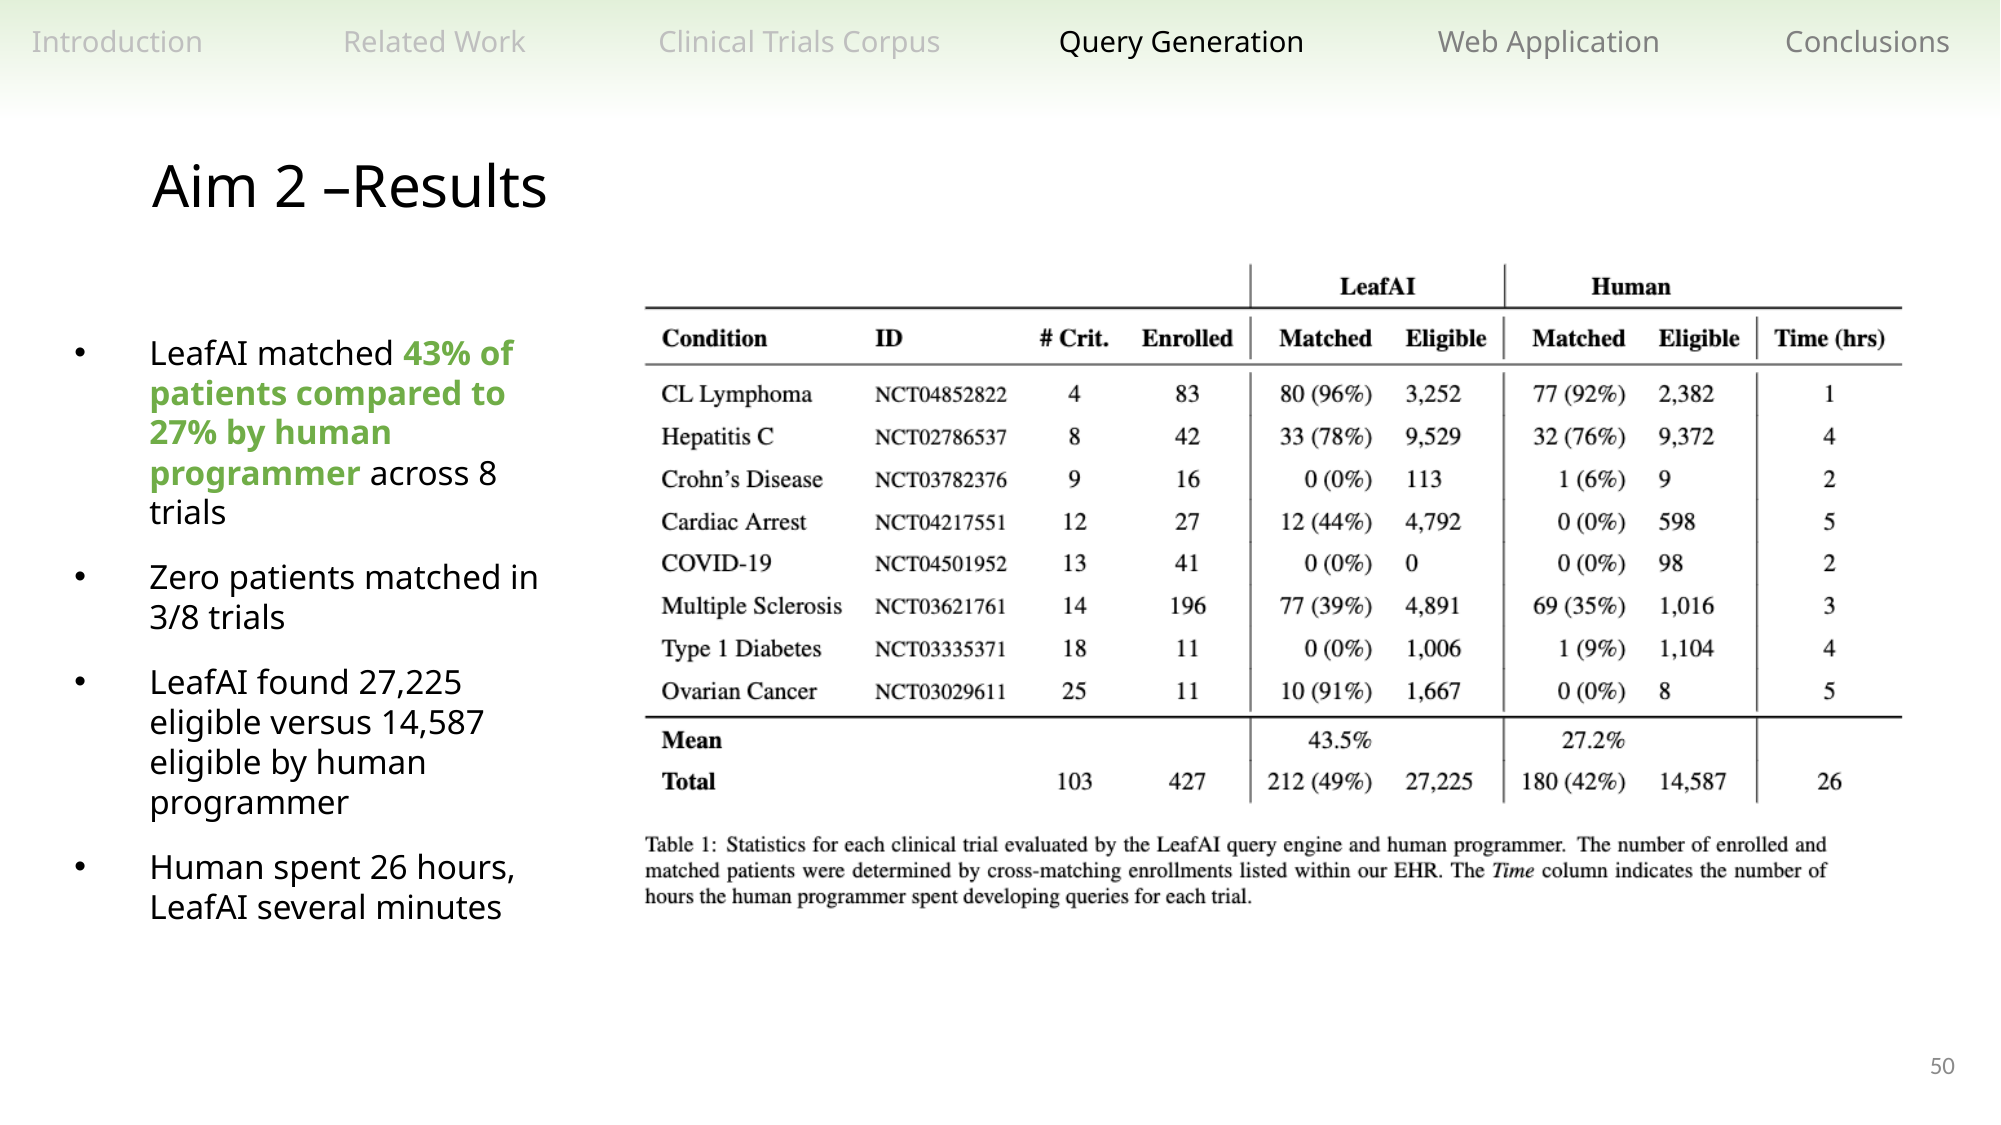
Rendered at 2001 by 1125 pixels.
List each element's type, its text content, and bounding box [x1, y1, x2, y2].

picture [634, 256, 1910, 915]
text_box Aim 2 –Results [137, 141, 944, 227]
text_box LeafAI matched 43% of patients compared to 27% by human programmer across 8 trials Zero patients matched in 3/8 trials LeafAI found 27,225 eligible versus 14,587 eligible by human programmer Human spent 26 hours, LeafAI several minutes [59, 324, 577, 1063]
slide_number 50 [1520, 1035, 1971, 1096]
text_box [24, 15, 1963, 67]
